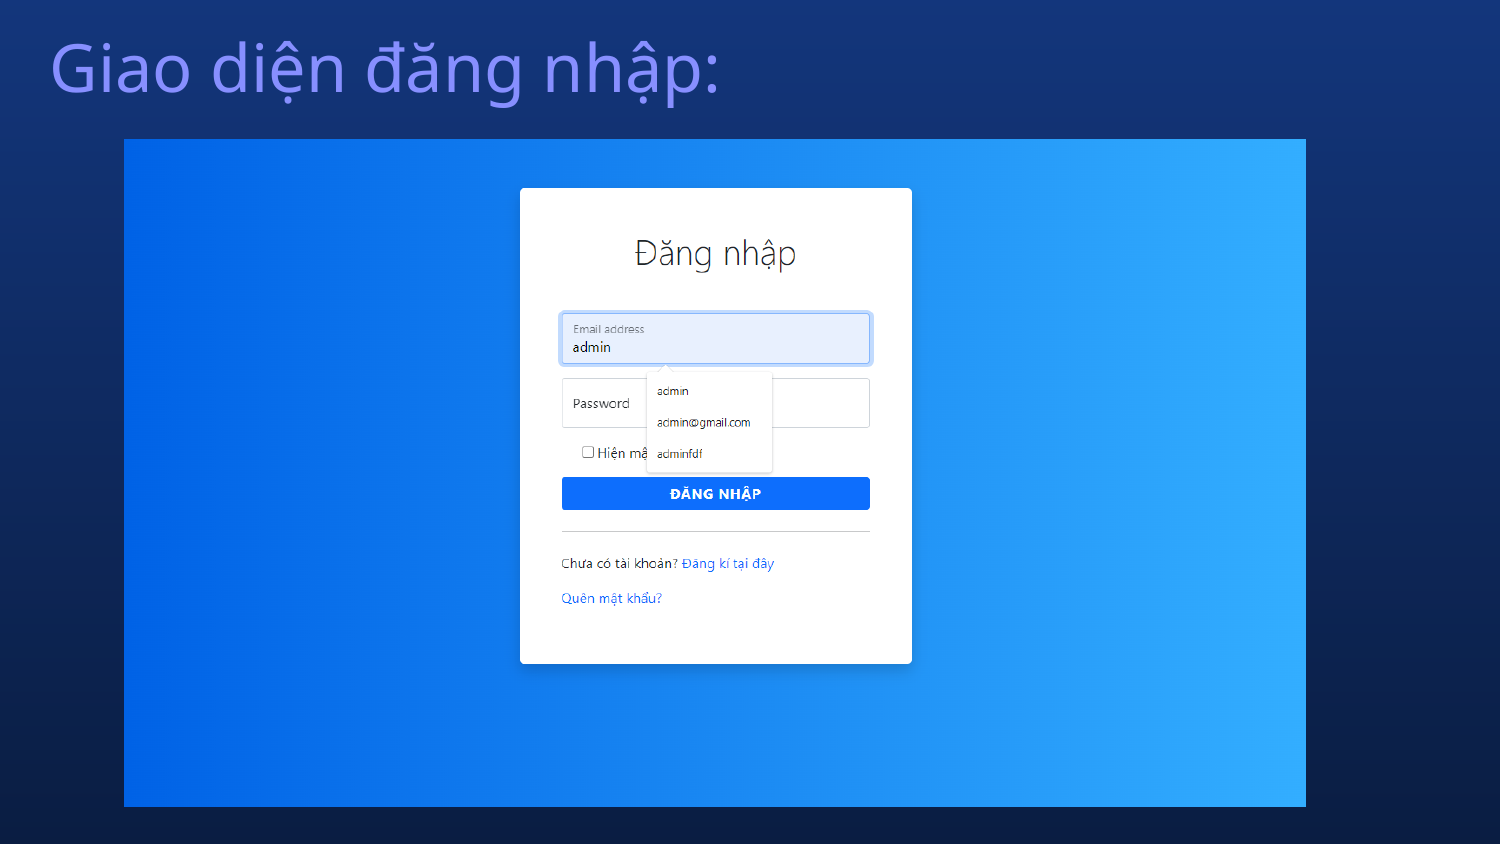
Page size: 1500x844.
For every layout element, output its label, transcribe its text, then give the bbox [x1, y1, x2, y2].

picture [124, 139, 1306, 807]
title Giao diện đăng nhập: [34, 22, 914, 110]
